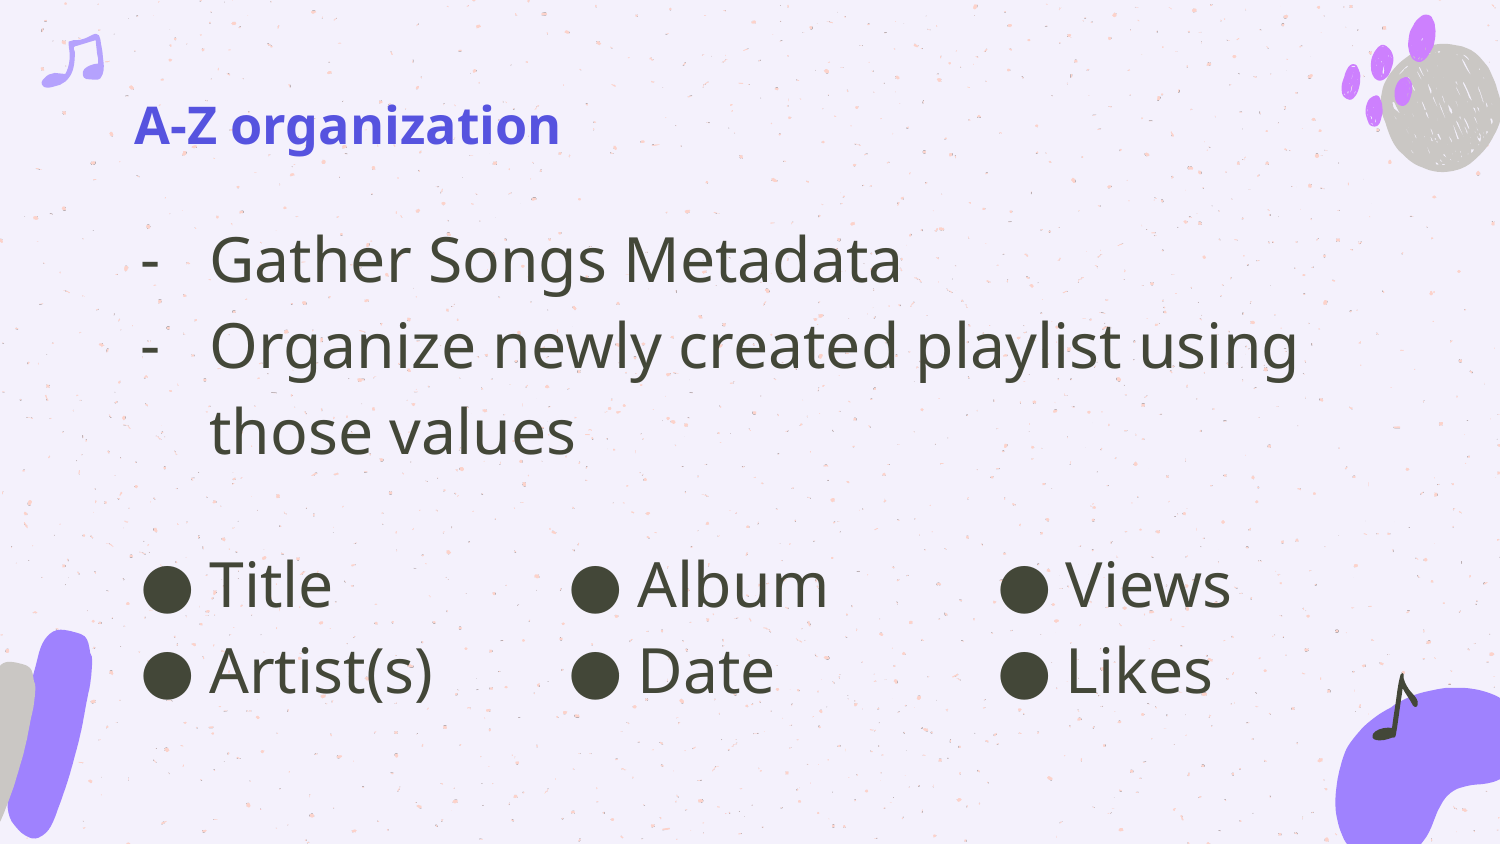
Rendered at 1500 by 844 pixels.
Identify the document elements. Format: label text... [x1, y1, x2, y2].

list Title Artist(s) [119, 518, 524, 708]
list Views Likes [975, 518, 1381, 708]
picture [1422, 780, 1500, 844]
title A-Z organization [119, 88, 1381, 159]
list Gather Songs Metadata Organize newly created playlist using those values [119, 193, 1381, 519]
picture [1402, 691, 1407, 700]
list Album Date [547, 518, 953, 708]
picture [0, 0, 1500, 844]
